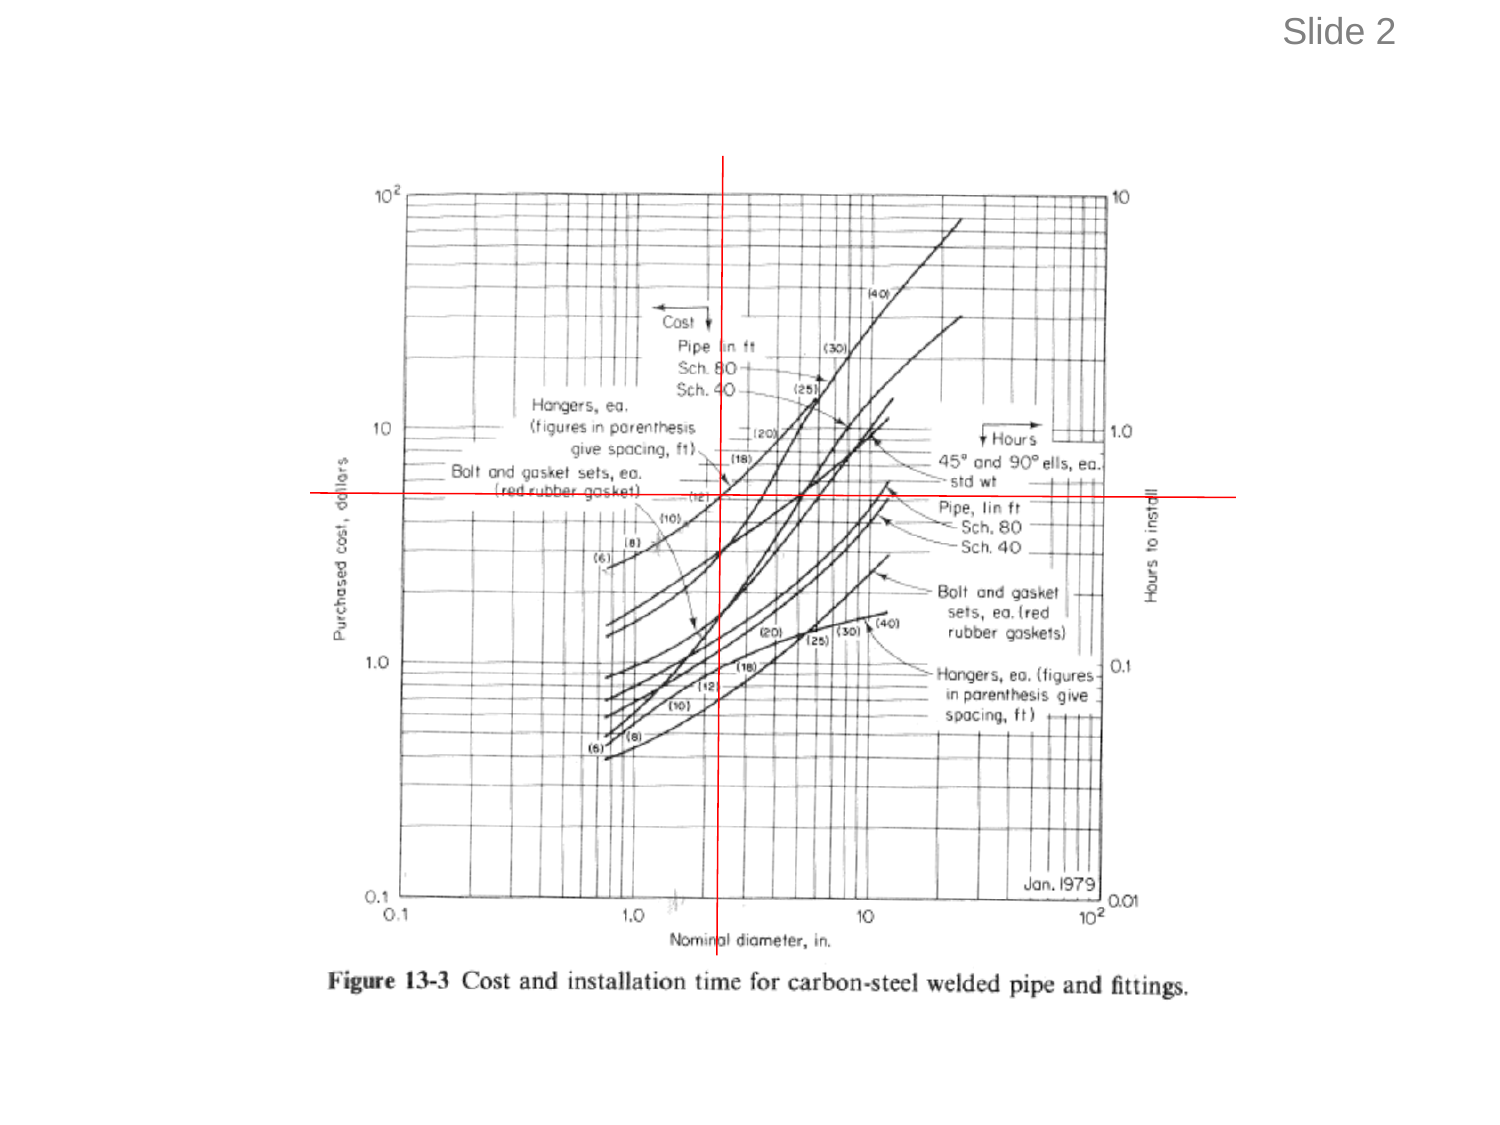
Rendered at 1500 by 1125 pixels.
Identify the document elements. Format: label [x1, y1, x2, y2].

text_box [309, 492, 1237, 498]
picture [317, 148, 1225, 492]
text_box [716, 506, 724, 956]
picture [311, 498, 1219, 1012]
text_box [716, 155, 724, 491]
